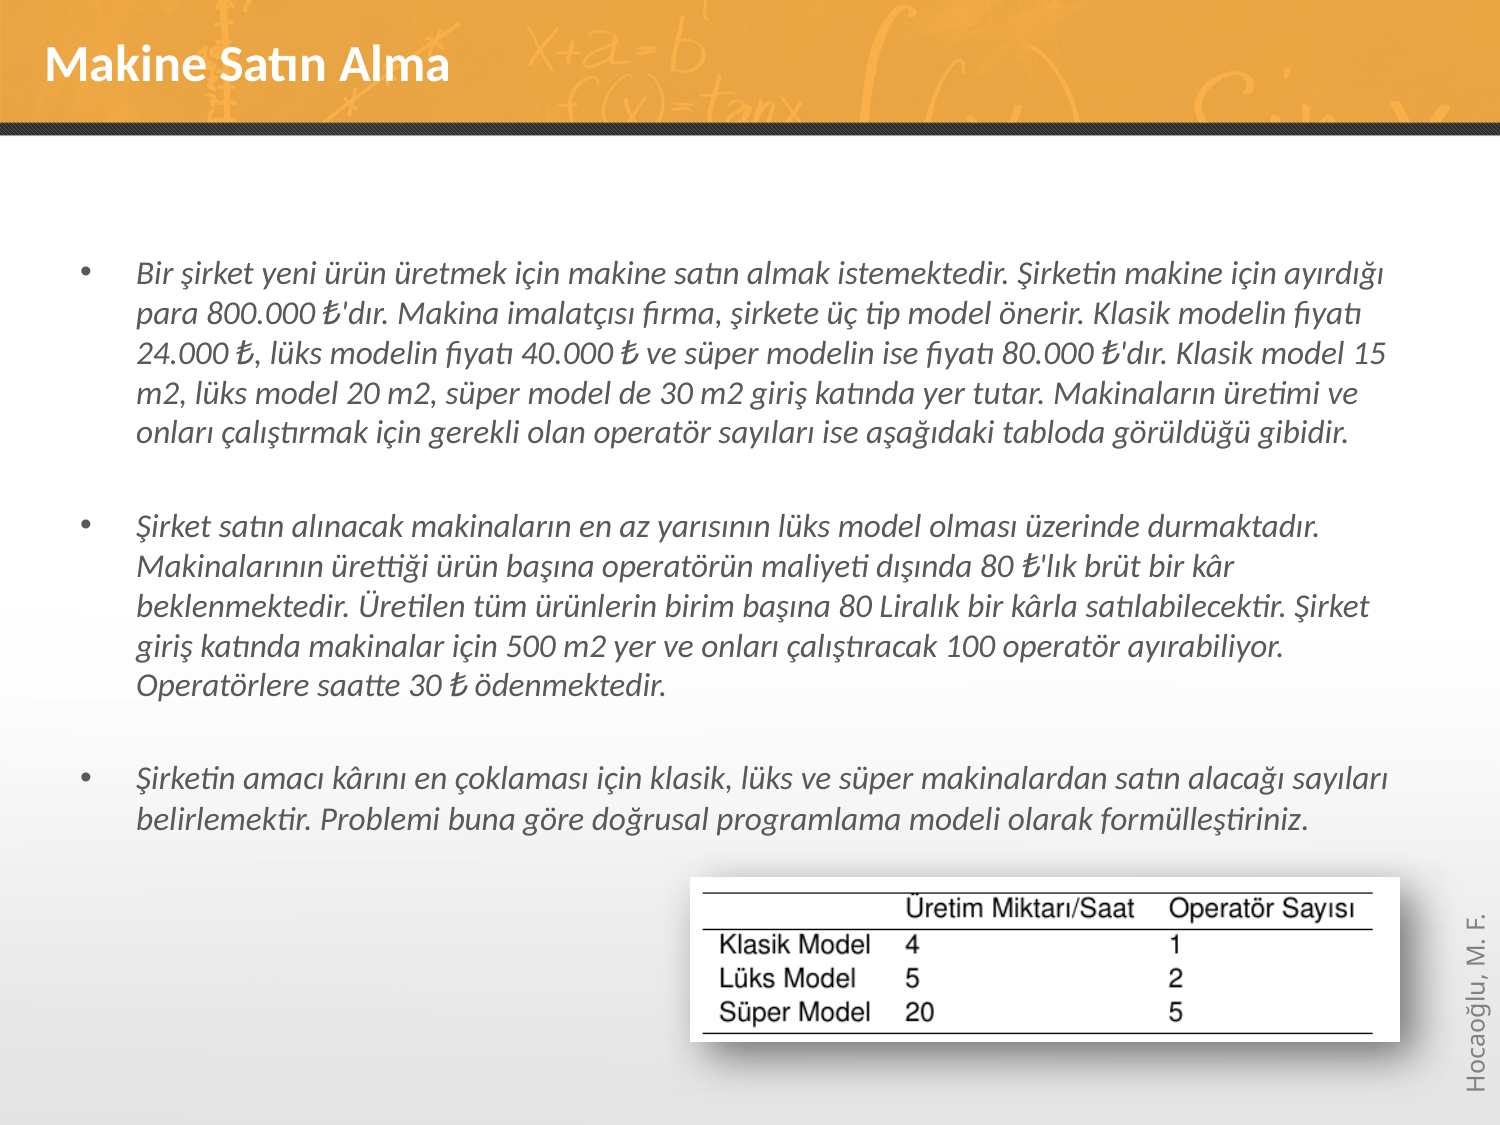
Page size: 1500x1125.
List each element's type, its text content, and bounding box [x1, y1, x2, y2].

list Bir şirket yeni ürün üretmek için makine satın almak istemektedir. Şirketin makine için ayırdığı para 800.000 ₺'dır. Makina imalatçısı firma, şirkete üç tip model önerir. Klasik modelin fiyatı 24.000 ₺, lüks modelin fiyatı 40.000 ₺ ve süper modelin ise fiyatı 80.000 ₺'dır. Klasik model 15 m2, lüks model 20 m2, süper model de 30 m2 giriş katında yer tutar. Makinaların üretimi ve onları çalıştırmak için gerekli olan operatör sayıları ise aşağıdaki tabloda görüldüğü gibidir. Şirket satın alınacak makinaların en az yarısının lüks model olması üzerinde durmaktadır. Makinalarının ürettiği ürün başına operatörün maliyeti dışında 80 ₺'lık brüt bir kâr beklenmektedir. Üretilen tüm ürünlerin birim başına 80 Liralık bir kârla satılabilecektir. Şirket giriş katında makinalar için 500 m2 yer ve onları çalıştıracak 100 operatör ayırabiliyor. Operatörlere saatte 30 ₺ ödenmektedir. Şirketin amacı kârını en çoklaması için klasik, lüks ve süper makinalardan satın alacağı sayıları belirlemektir. Problemi buna göre doğrusal programlama modeli olarak formülleştiriniz. [64, 243, 1444, 1045]
title Makine Satın Alma [29, 0, 1287, 126]
picture [0, 0, 1500, 1125]
